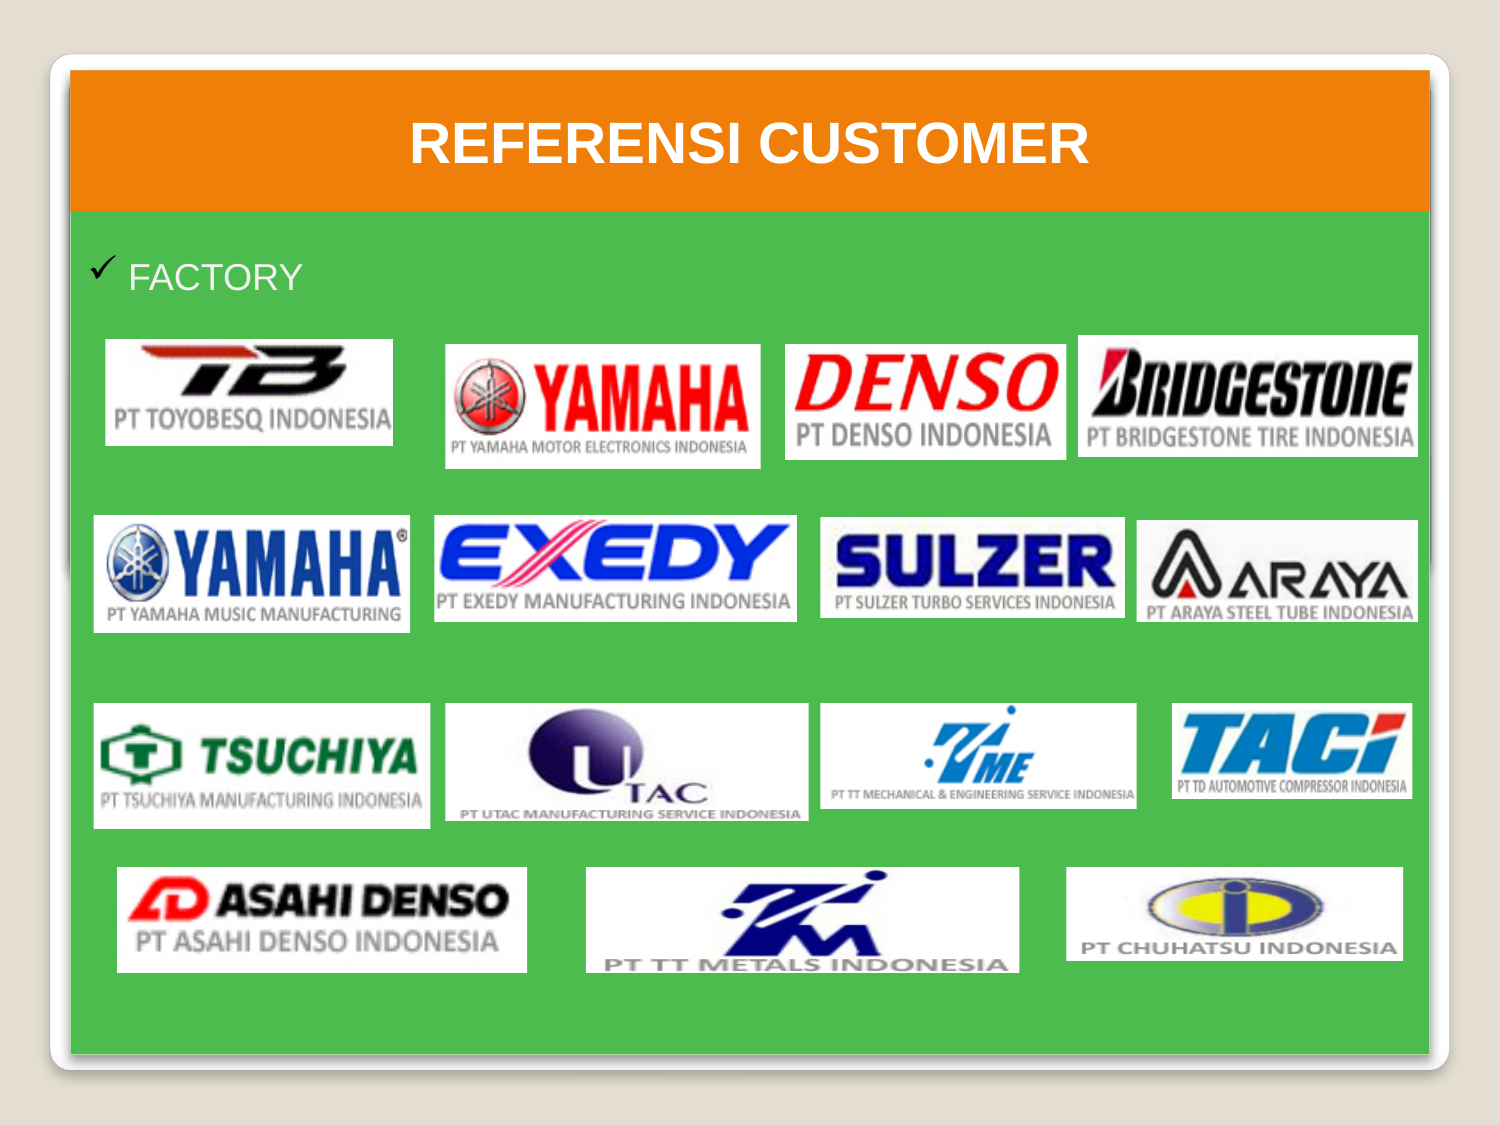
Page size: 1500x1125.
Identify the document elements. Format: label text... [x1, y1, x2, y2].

picture [445, 702, 809, 822]
picture [1077, 335, 1419, 458]
text_box [70, 211, 1430, 1055]
picture [116, 866, 528, 973]
picture [820, 702, 1137, 809]
text_box REFERENSI CUSTOMER [70, 70, 1430, 211]
picture [585, 866, 1020, 973]
text_box FACTORY [72, 246, 319, 306]
picture [784, 344, 1067, 460]
picture [445, 344, 761, 469]
picture [93, 702, 431, 829]
picture [1171, 702, 1413, 799]
picture [820, 517, 1126, 618]
picture [1136, 520, 1419, 622]
picture [93, 515, 411, 633]
picture [105, 339, 394, 446]
picture [1066, 866, 1404, 962]
picture [434, 515, 797, 622]
